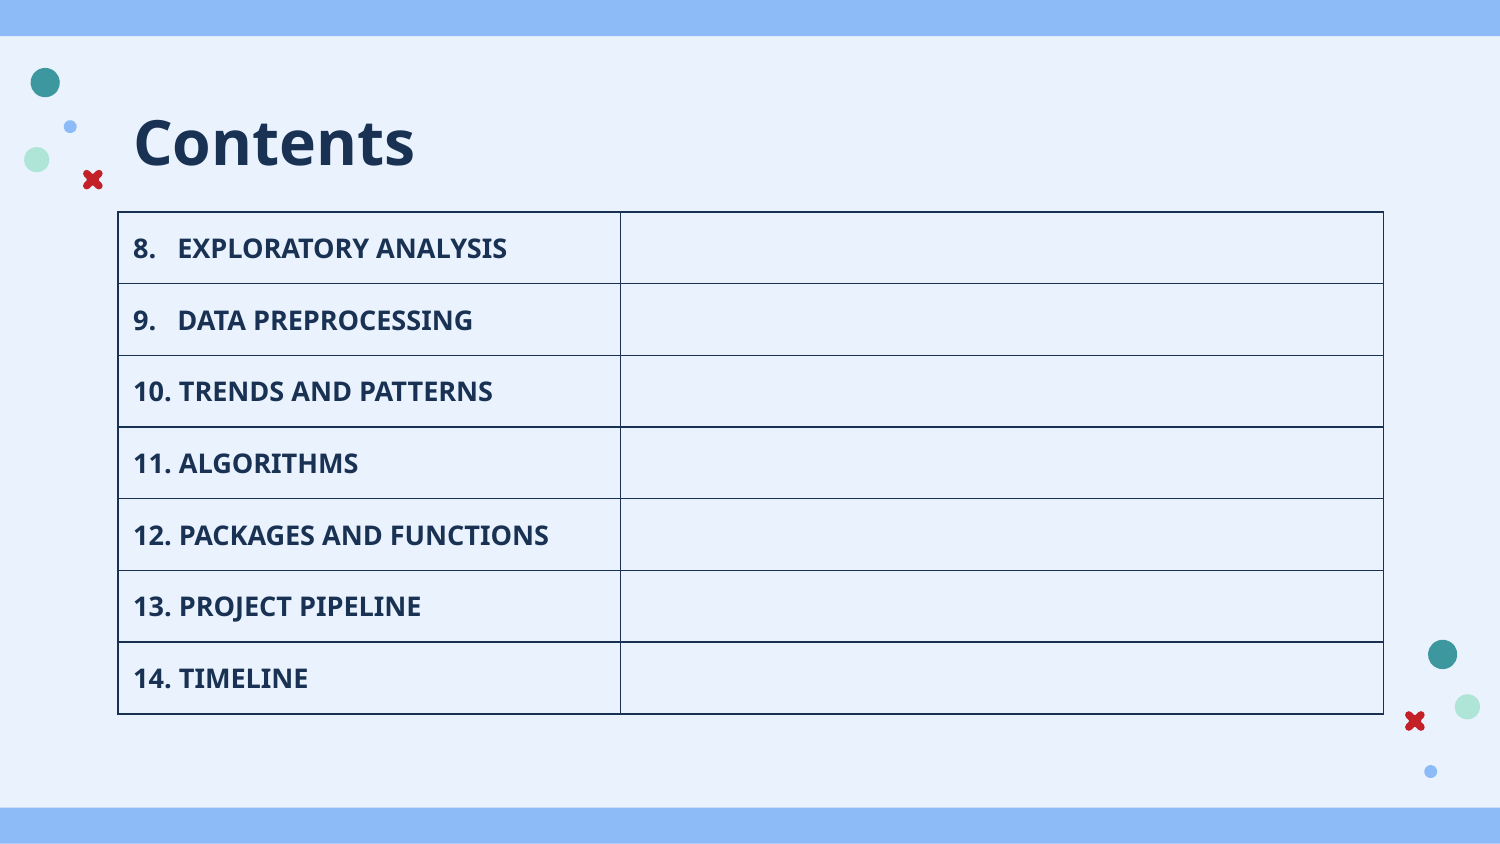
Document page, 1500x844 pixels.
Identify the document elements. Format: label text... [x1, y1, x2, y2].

table_cell [621, 284, 1383, 355]
table_cell [621, 428, 1383, 498]
table_header 8. EXPLORATORY ANALYSIS [119, 213, 620, 283]
table_cell 13. PROJECT PIPELINE [119, 571, 620, 641]
table_cell 10. TRENDS AND PATTERNS [119, 356, 620, 426]
table_cell 12. PACKAGES AND FUNCTIONS [119, 499, 620, 570]
table_cell 9. DATA PREPROCESSING [119, 284, 620, 355]
table_cell [621, 571, 1383, 641]
table_cell [621, 643, 1383, 713]
table_cell [621, 356, 1383, 426]
table_cell [621, 499, 1383, 570]
table_cell 11. ALGORITHMS [119, 428, 620, 498]
table_cell 14. TIMELINE [119, 643, 620, 713]
table_header [621, 213, 1383, 283]
title Contents [118, 87, 1382, 182]
